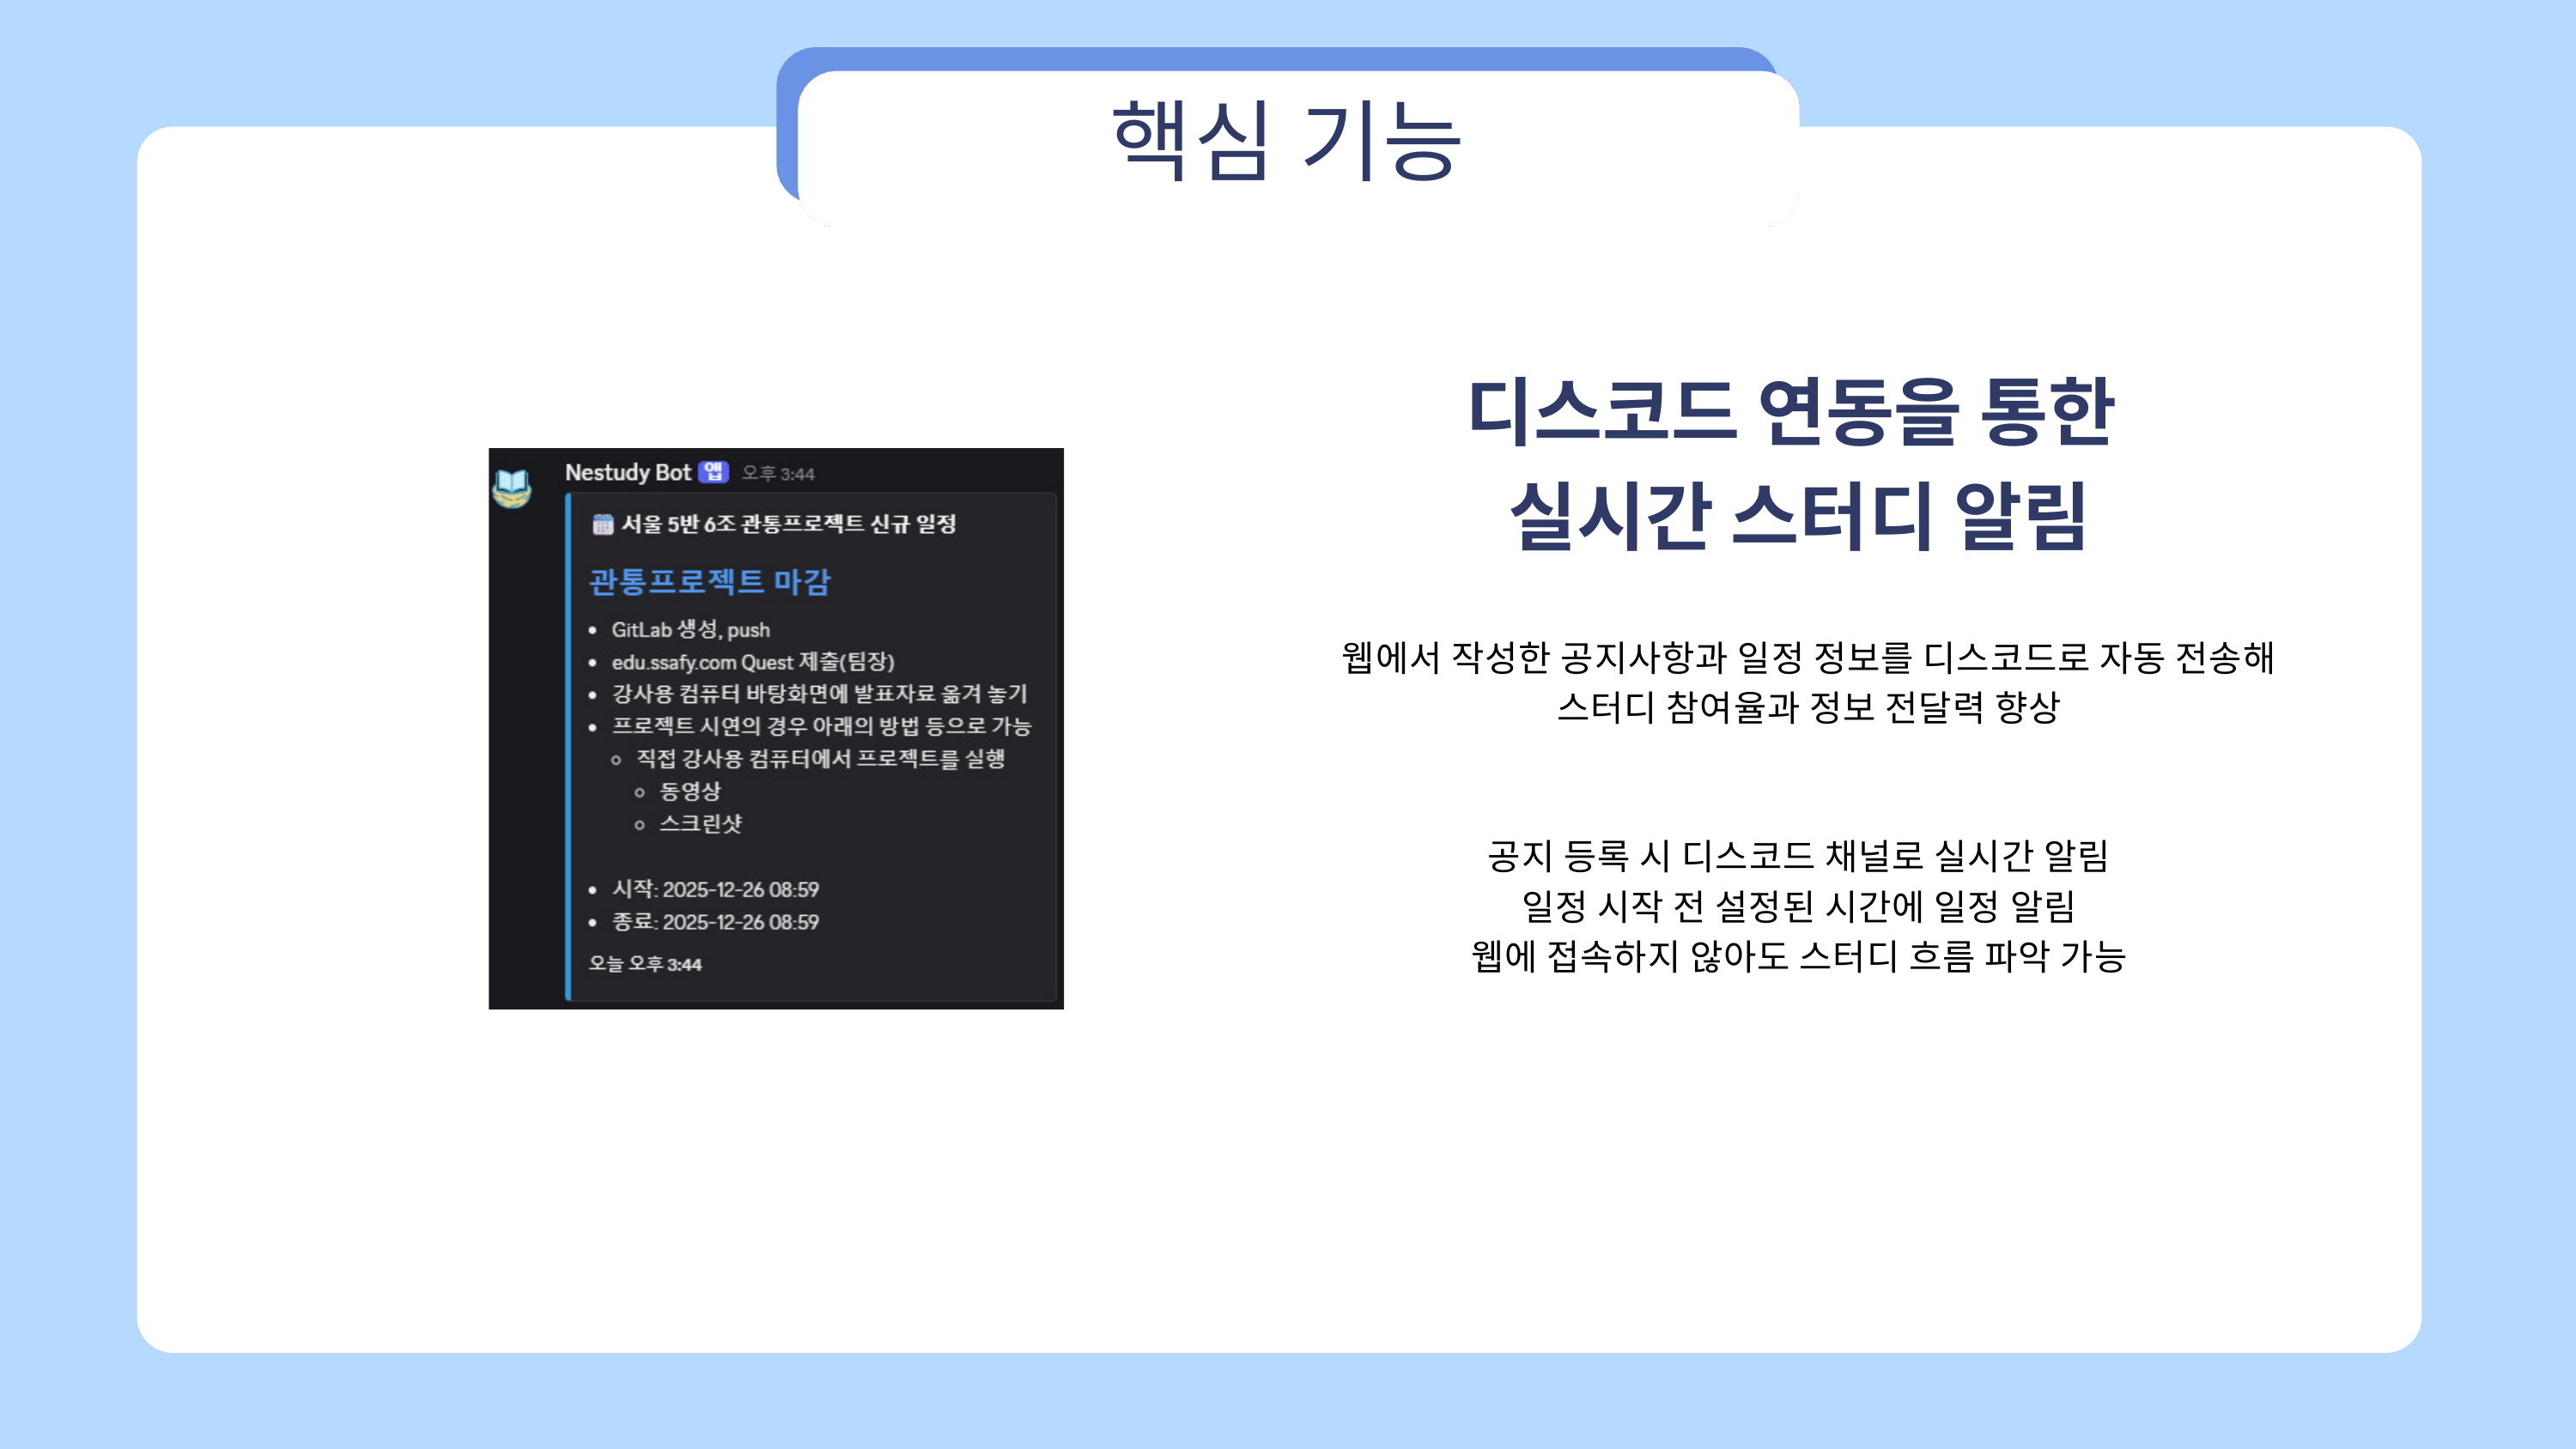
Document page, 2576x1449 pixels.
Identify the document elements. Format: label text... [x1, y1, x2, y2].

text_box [137, 126, 2439, 1409]
text_box [776, 47, 1800, 67]
text_box 핵심 기능 [474, 67, 2102, 124]
